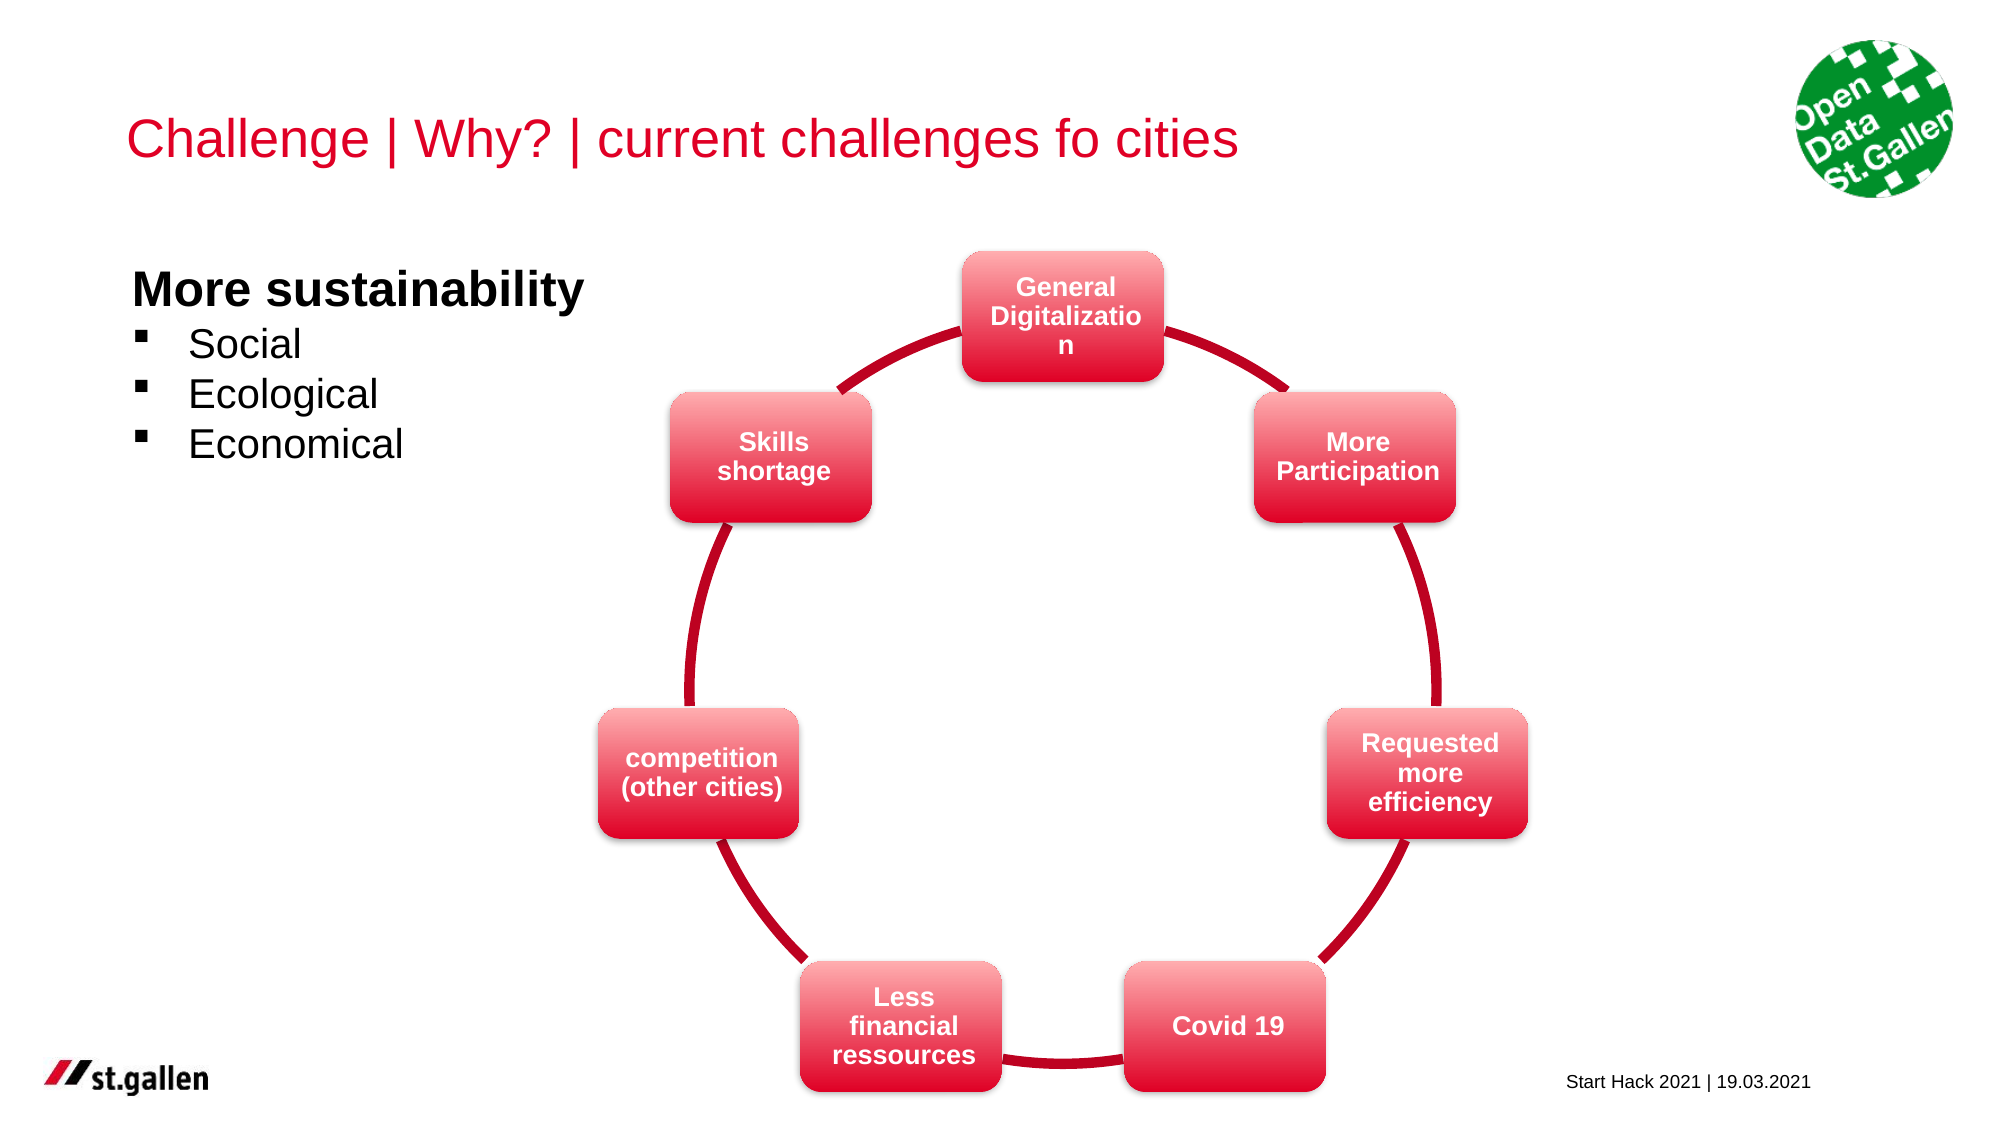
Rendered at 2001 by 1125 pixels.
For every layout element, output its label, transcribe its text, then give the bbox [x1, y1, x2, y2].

picture [1794, 39, 1955, 200]
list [125, 250, 2000, 1093]
picture [43, 1057, 209, 1099]
title Challenge | Why? | current challenges fo cities [125, 103, 1890, 222]
